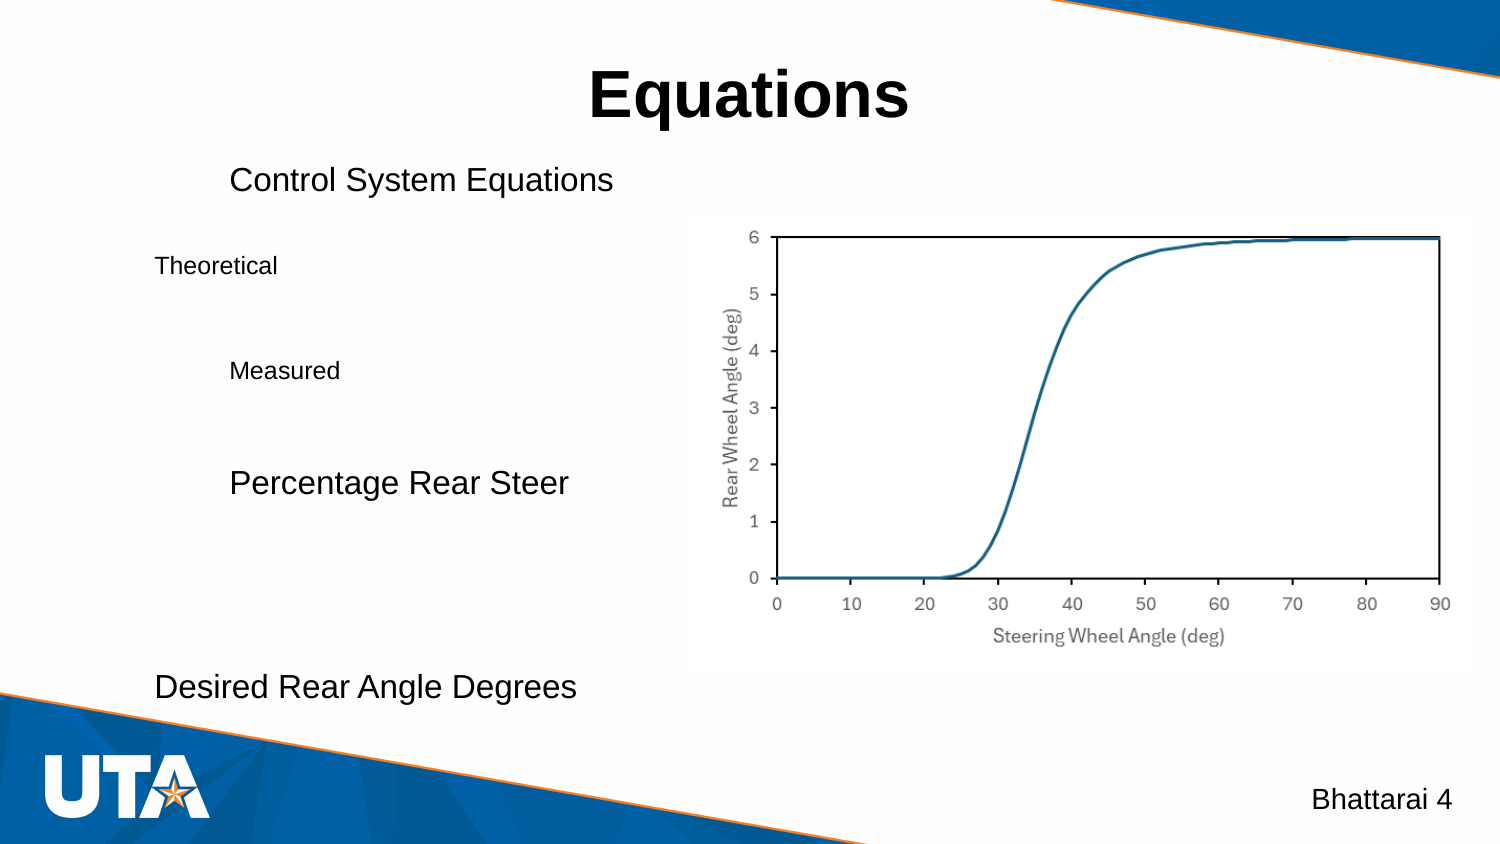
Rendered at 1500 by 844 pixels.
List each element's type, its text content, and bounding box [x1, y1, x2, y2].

title Equations [75, 20, 1425, 161]
text_box Bhattarai 4 [1296, 772, 1500, 823]
picture [0, 0, 1500, 844]
